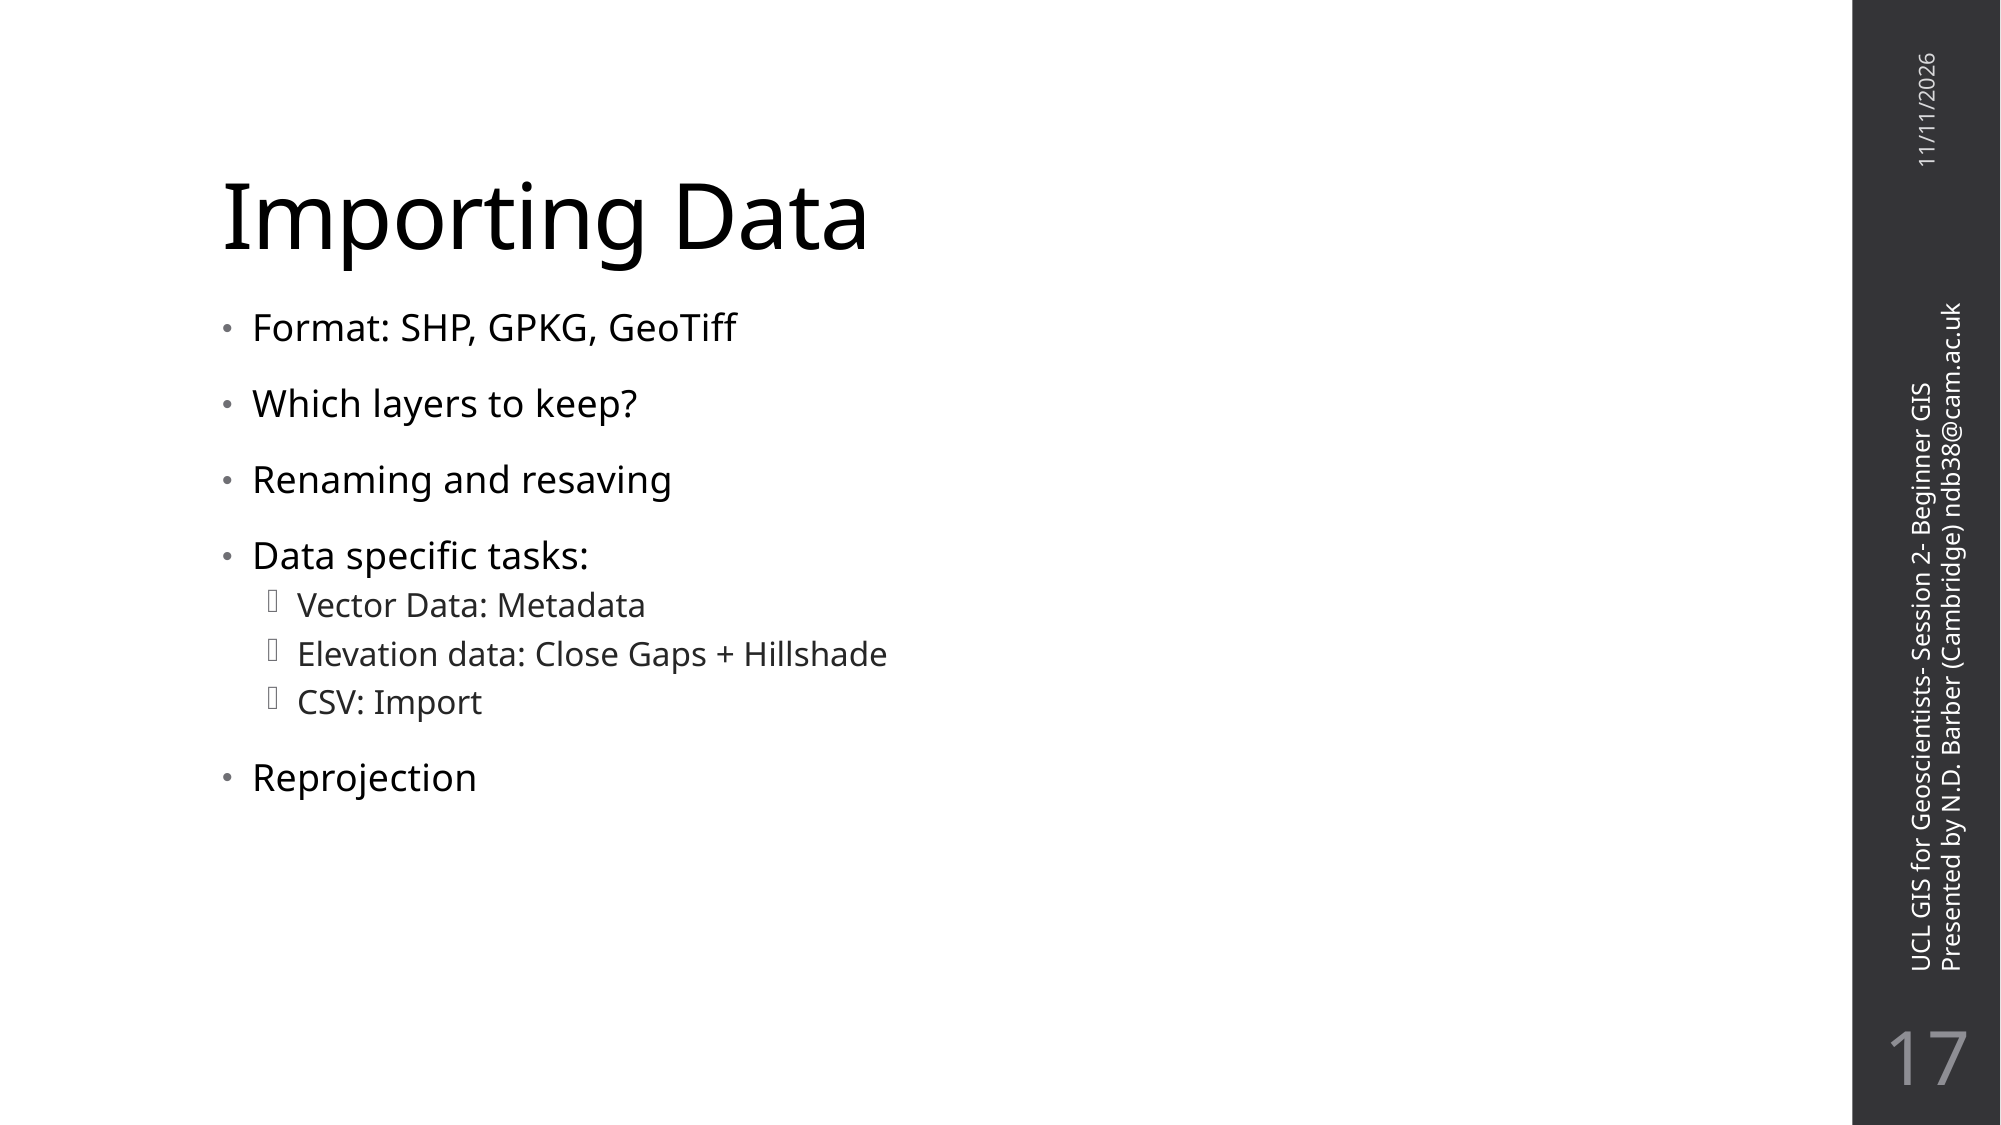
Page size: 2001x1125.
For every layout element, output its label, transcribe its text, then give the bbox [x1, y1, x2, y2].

title Importing Data [206, 60, 1797, 278]
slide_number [1897, 37, 1958, 277]
footer UCL GIS for Geoscientists- Session 2- Beginner GIS Presented by N.D. Barber (Cambridge) ndb38@cam.ac.uk [1897, 277, 1958, 988]
list Format: SHP, GPKG, GeoTiff Which layers to keep? Renaming and resaving Data specific tasks: Vector Data: Metadata Elevation data: Close Gaps + Hillshade CSV: Import Reprojection [206, 299, 1617, 1014]
slide_number 16 [1852, 1012, 2000, 1110]
